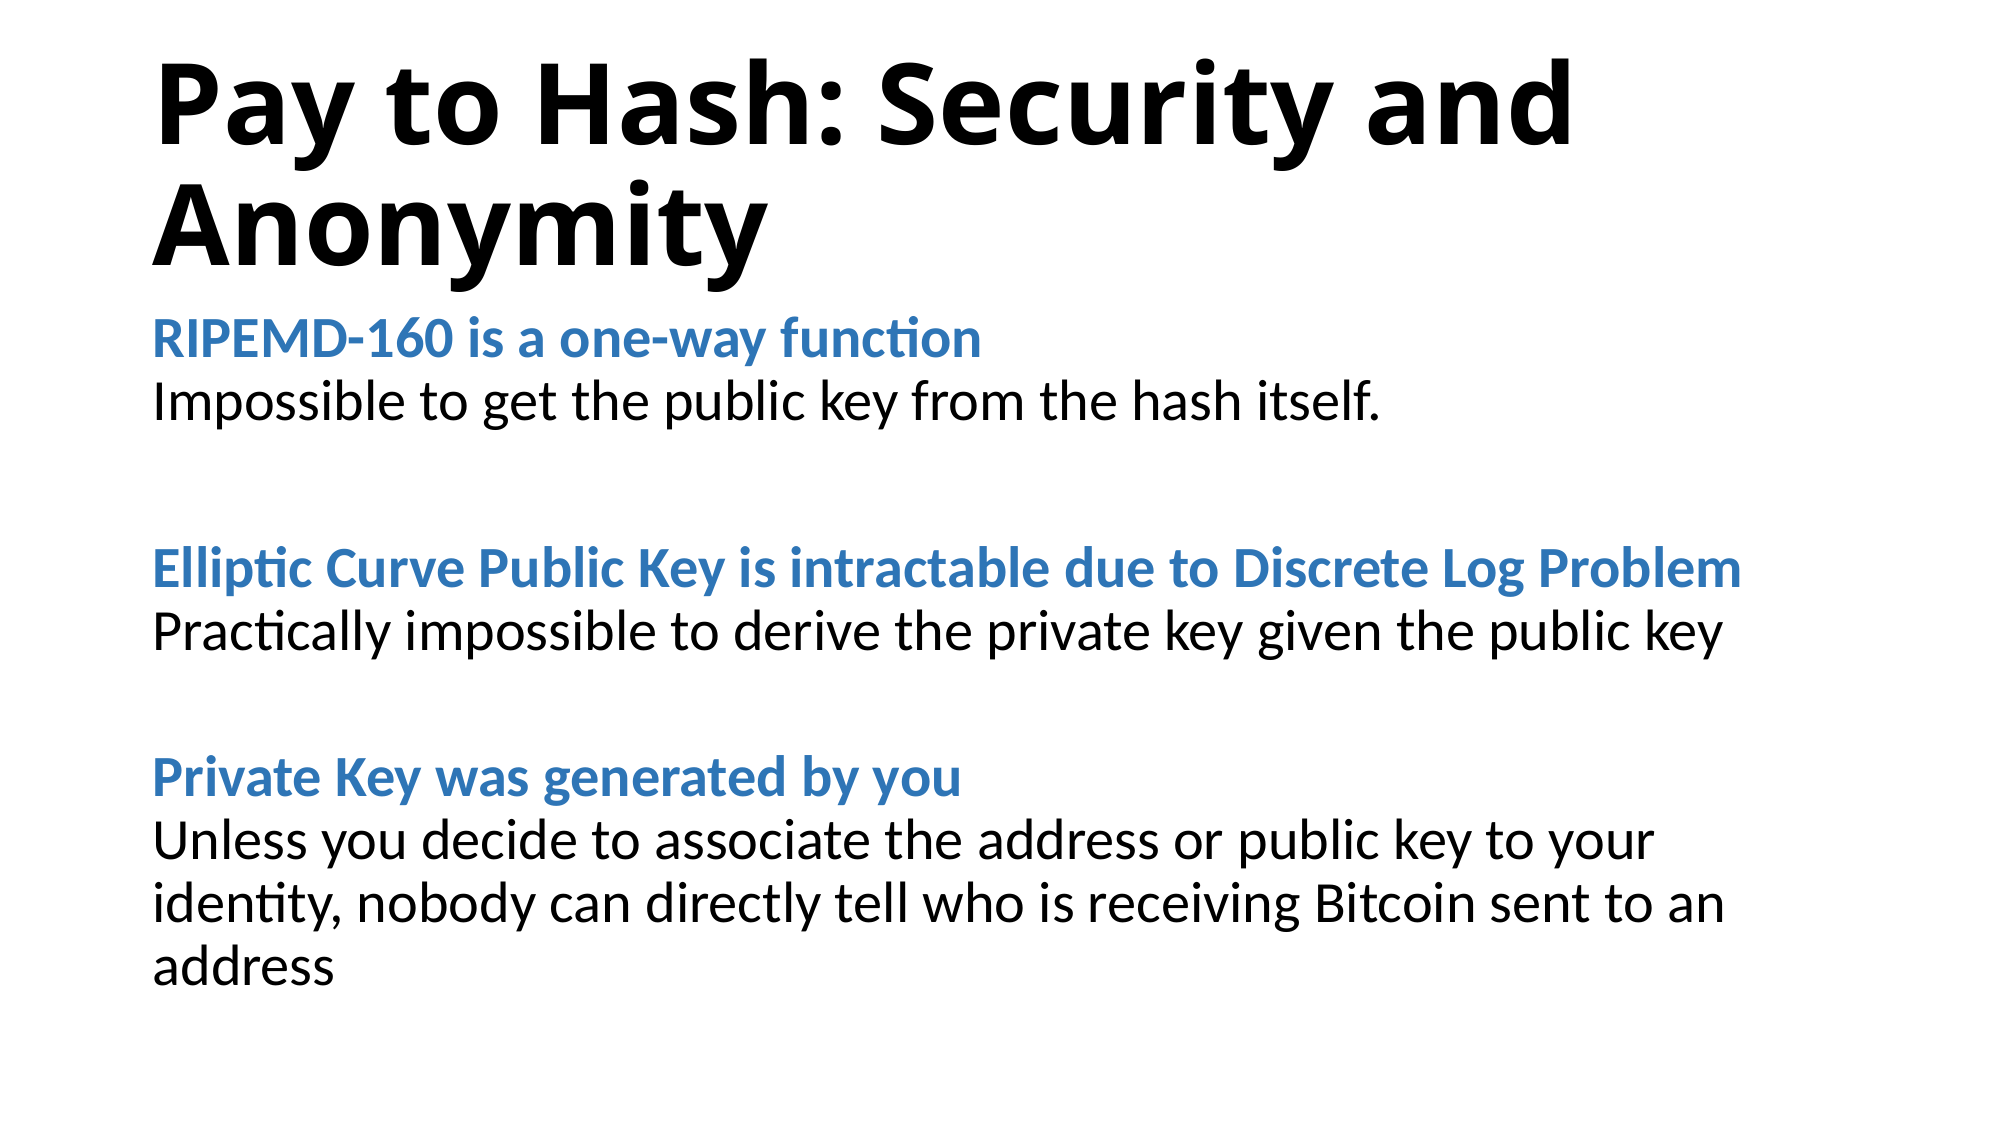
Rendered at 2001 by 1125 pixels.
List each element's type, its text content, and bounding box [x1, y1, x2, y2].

title Pay to Hash: Security and Anonymity [137, 59, 1863, 278]
list RIPEMD-160 is a one-way function Impossible to get the public key from the hash itself. Elliptic Curve Public Key is intractable due to Discrete Log Problem Practically impossible to derive the private key given the public key Private Key was generated by you Unless you decide to associate the address or public key to your identity, nobody can directly tell who is receiving Bitcoin sent to an address [137, 299, 1863, 1014]
